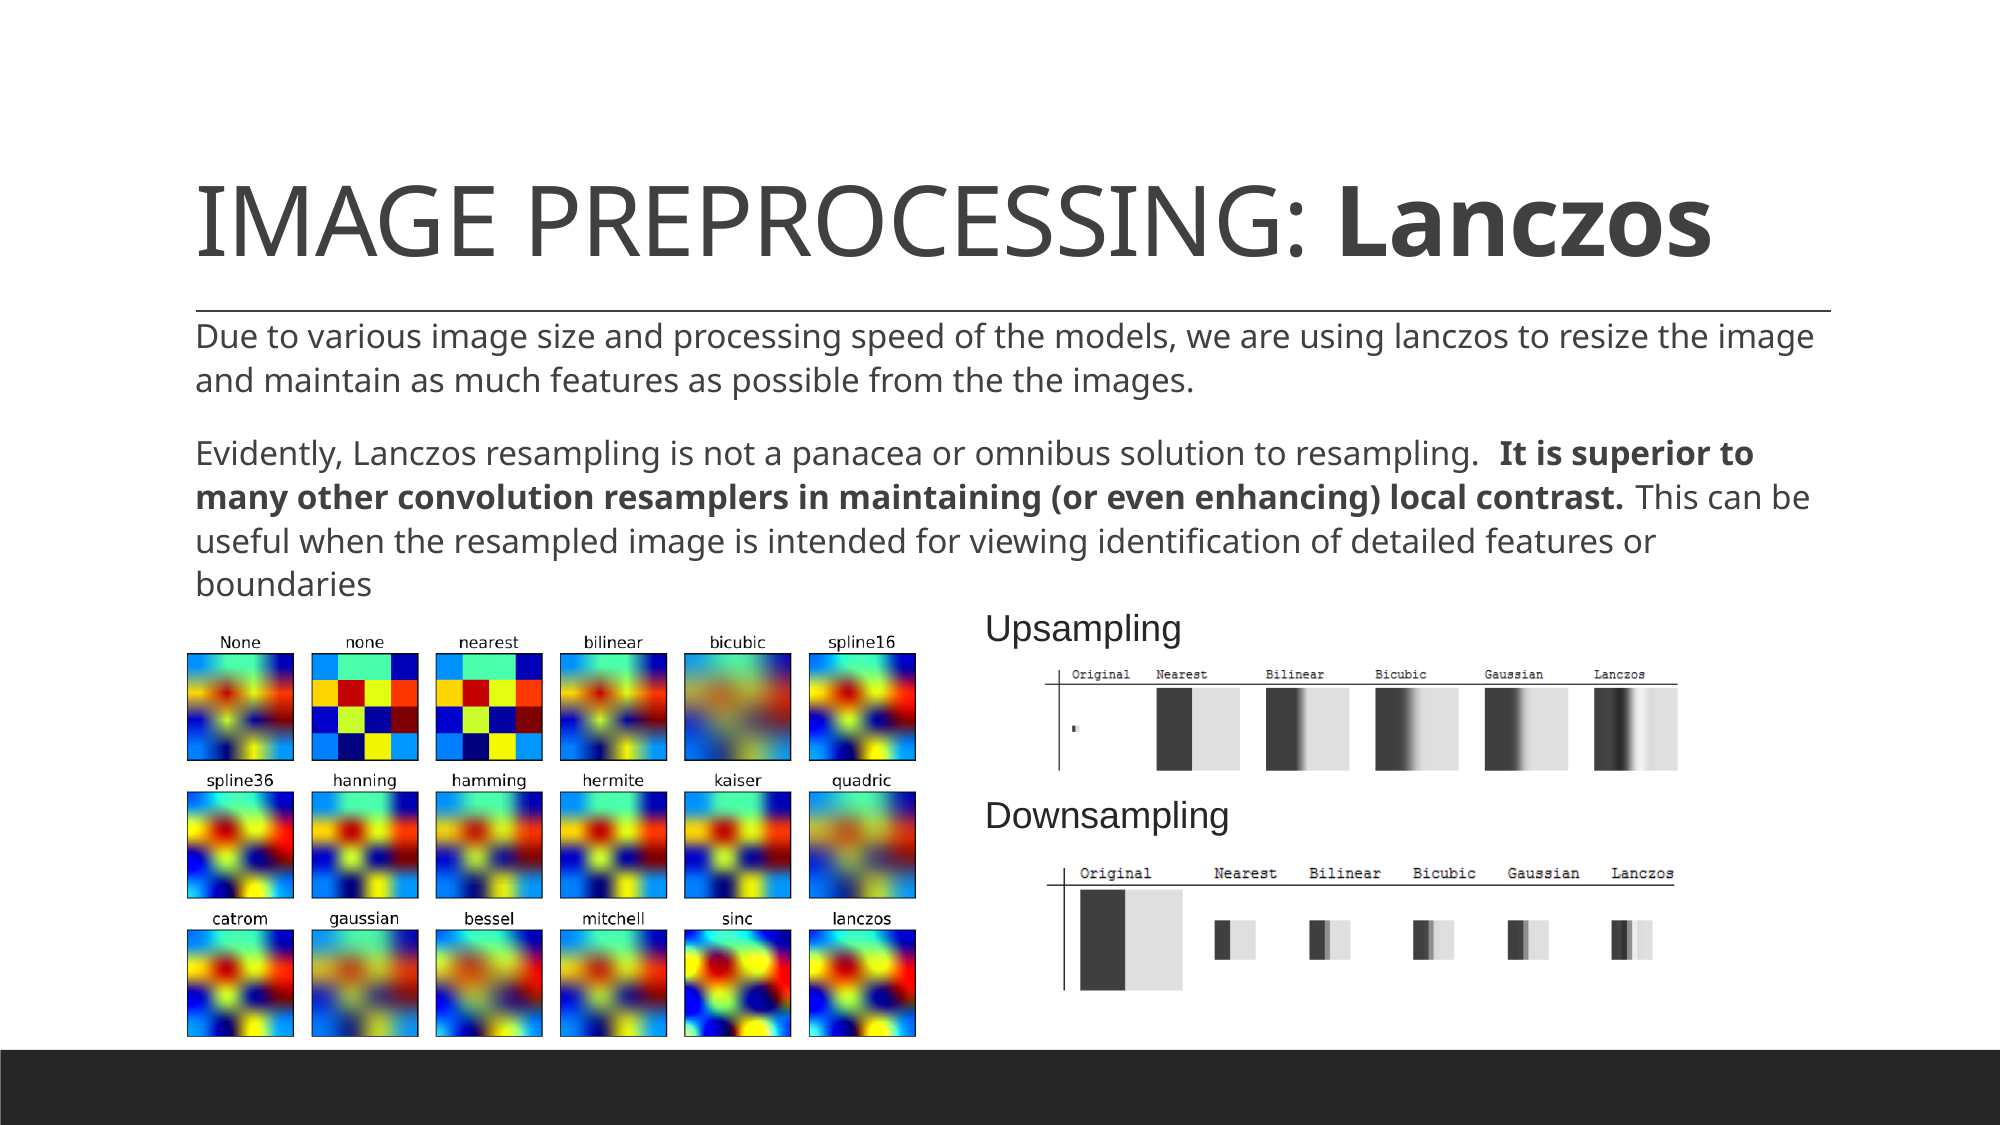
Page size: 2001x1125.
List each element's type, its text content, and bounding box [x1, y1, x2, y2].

text_box Upsampling [969, 596, 1197, 656]
text_box Downsampling [970, 783, 1246, 844]
picture [179, 627, 923, 1045]
picture [1041, 862, 1687, 998]
list Due to various image size and processing speed of the models, we are using lanczos to resize the image and maintain as much features as possible from the the images. Evidently, Lanczos resampling is not a panacea or omnibus solution to resampling. It is superior to many other convolution resamplers in maintaining (or even enhancing) local contrast. This can be useful when the resampled image is intended for viewing identification of detailed features or boundaries [180, 303, 1830, 921]
picture [1041, 668, 1687, 778]
title IMAGE PREPROCESSING: Lanczos [180, 47, 1830, 285]
